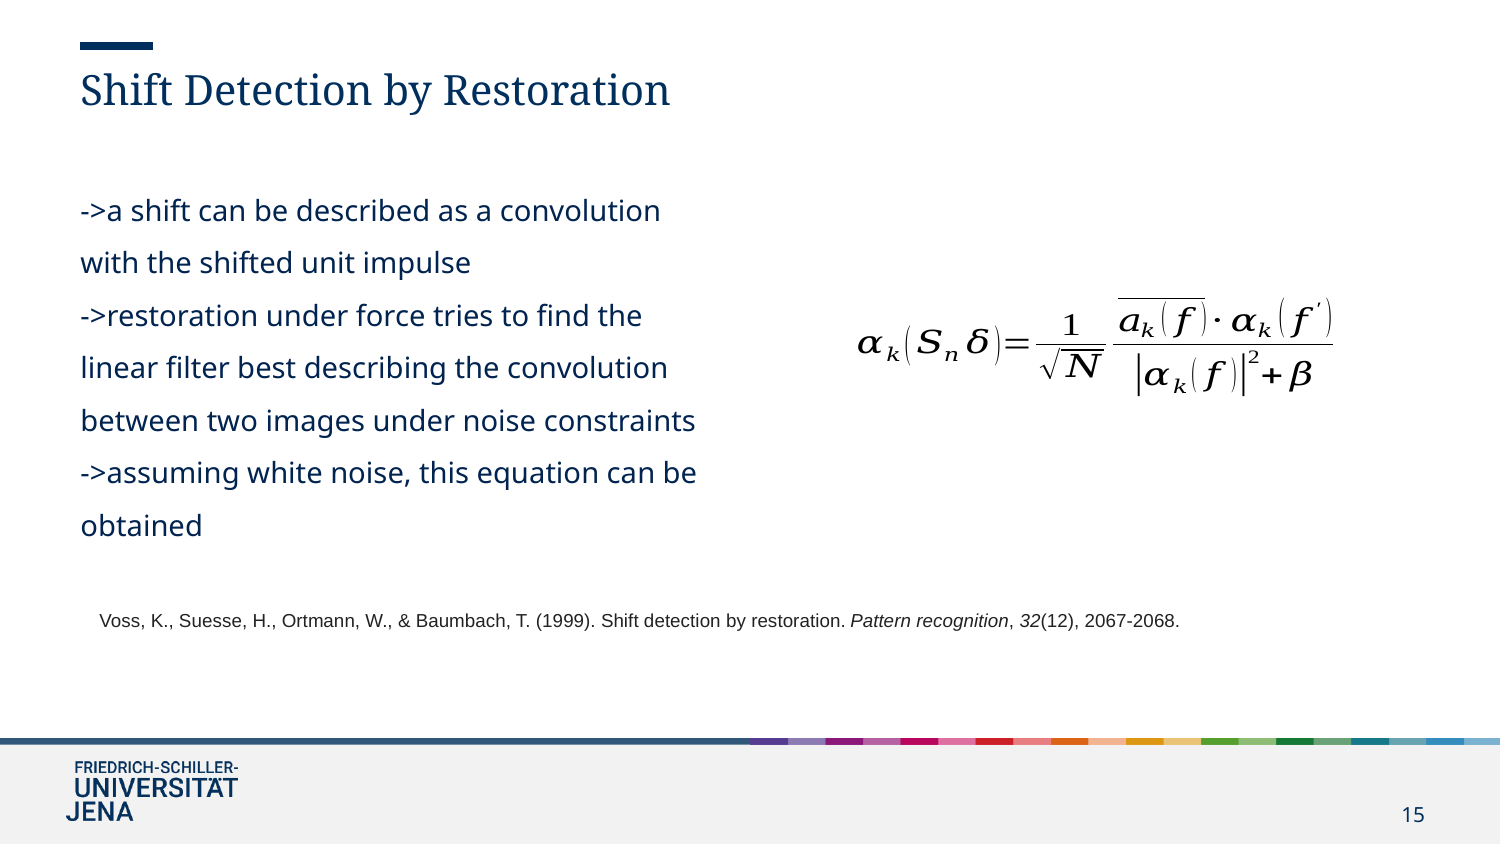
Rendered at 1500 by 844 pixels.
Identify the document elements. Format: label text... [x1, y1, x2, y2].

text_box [80, 45, 903, 115]
picture [750, 738, 1500, 745]
text_box Voss, K., Suesse, H., Ortmann, W., & Baumbach, T. (1999). Shift detection by restoration. Pattern recognition, 32(12), 2067-2068. [84, 601, 1195, 639]
picture [66, 761, 238, 821]
